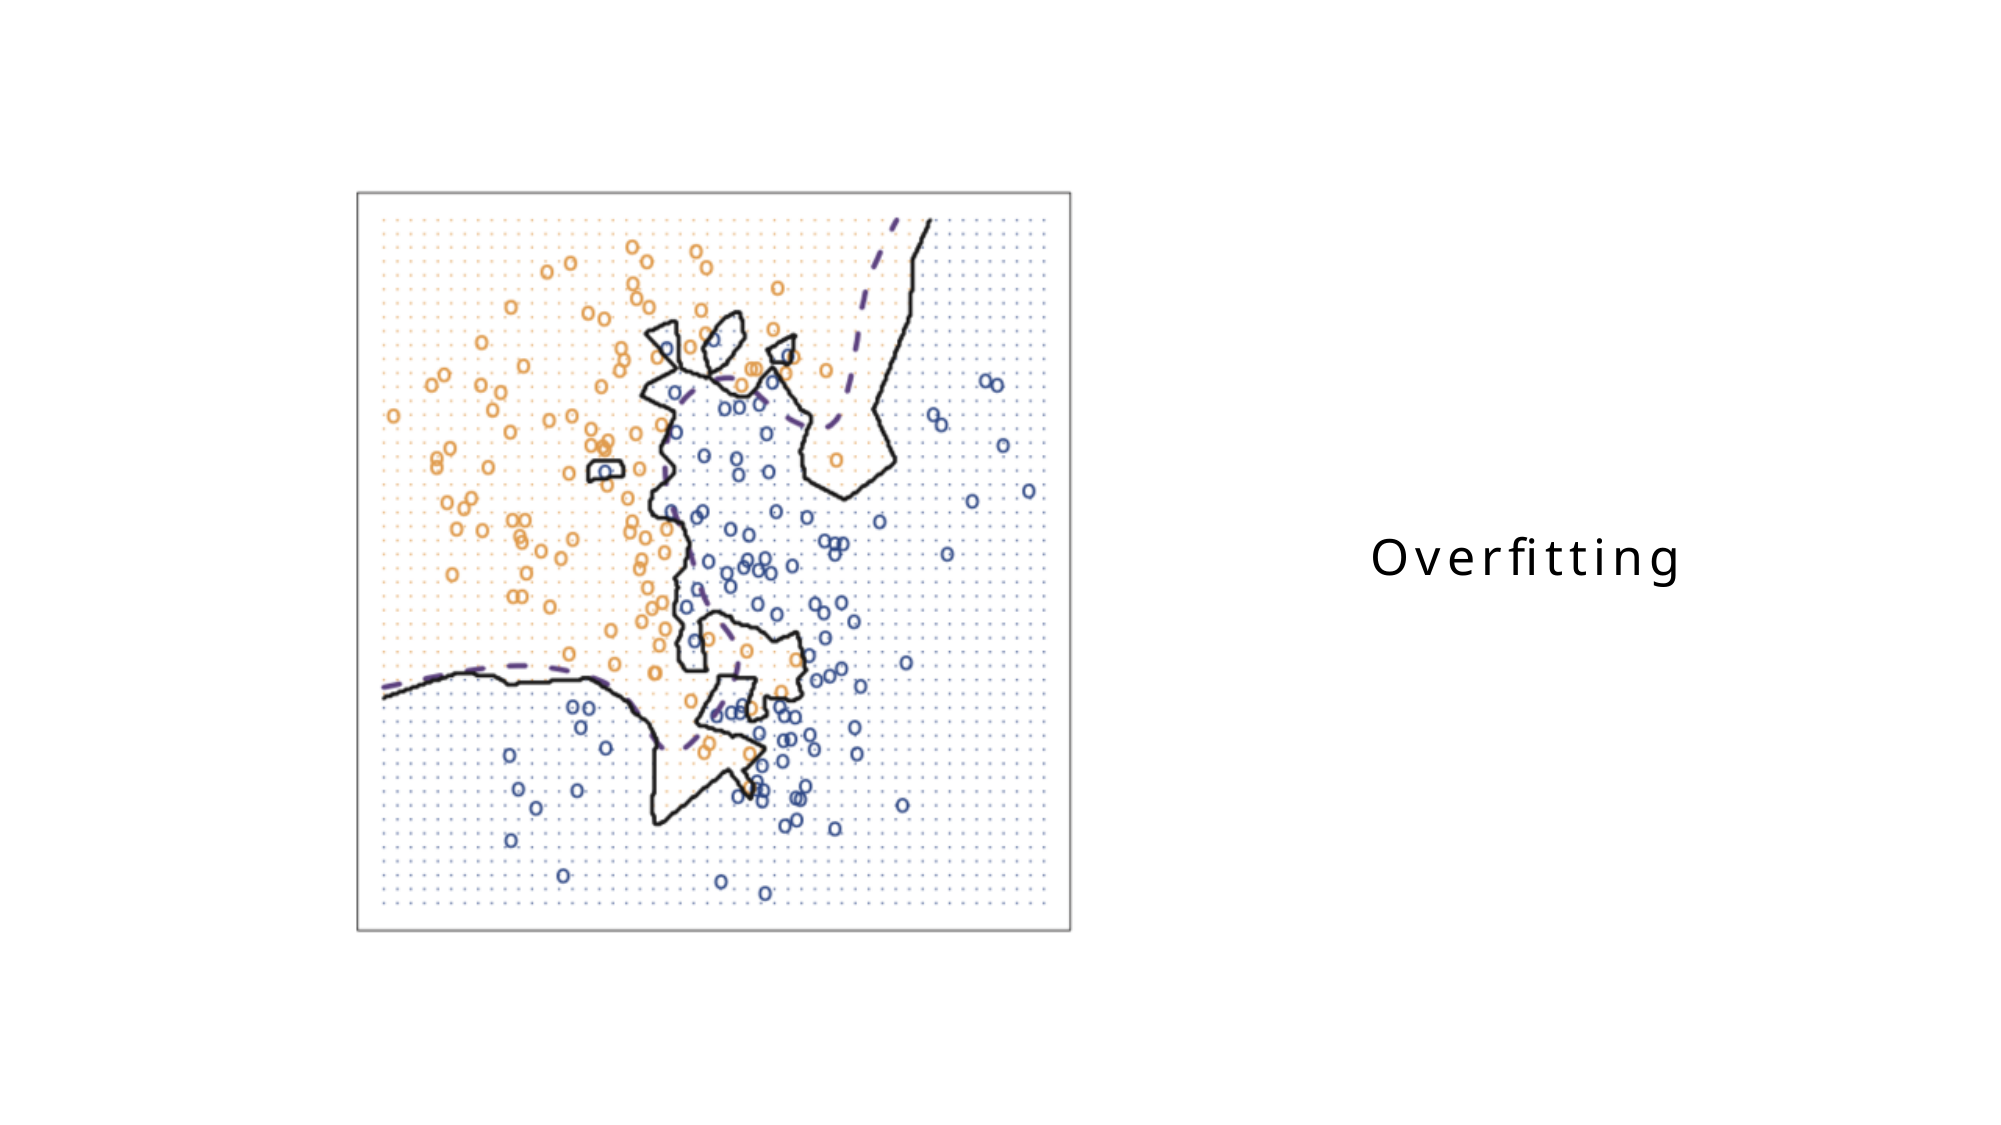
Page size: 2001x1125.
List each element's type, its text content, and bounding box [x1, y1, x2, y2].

picture [313, 154, 1112, 970]
text_box Overfitting [1112, 525, 1940, 600]
